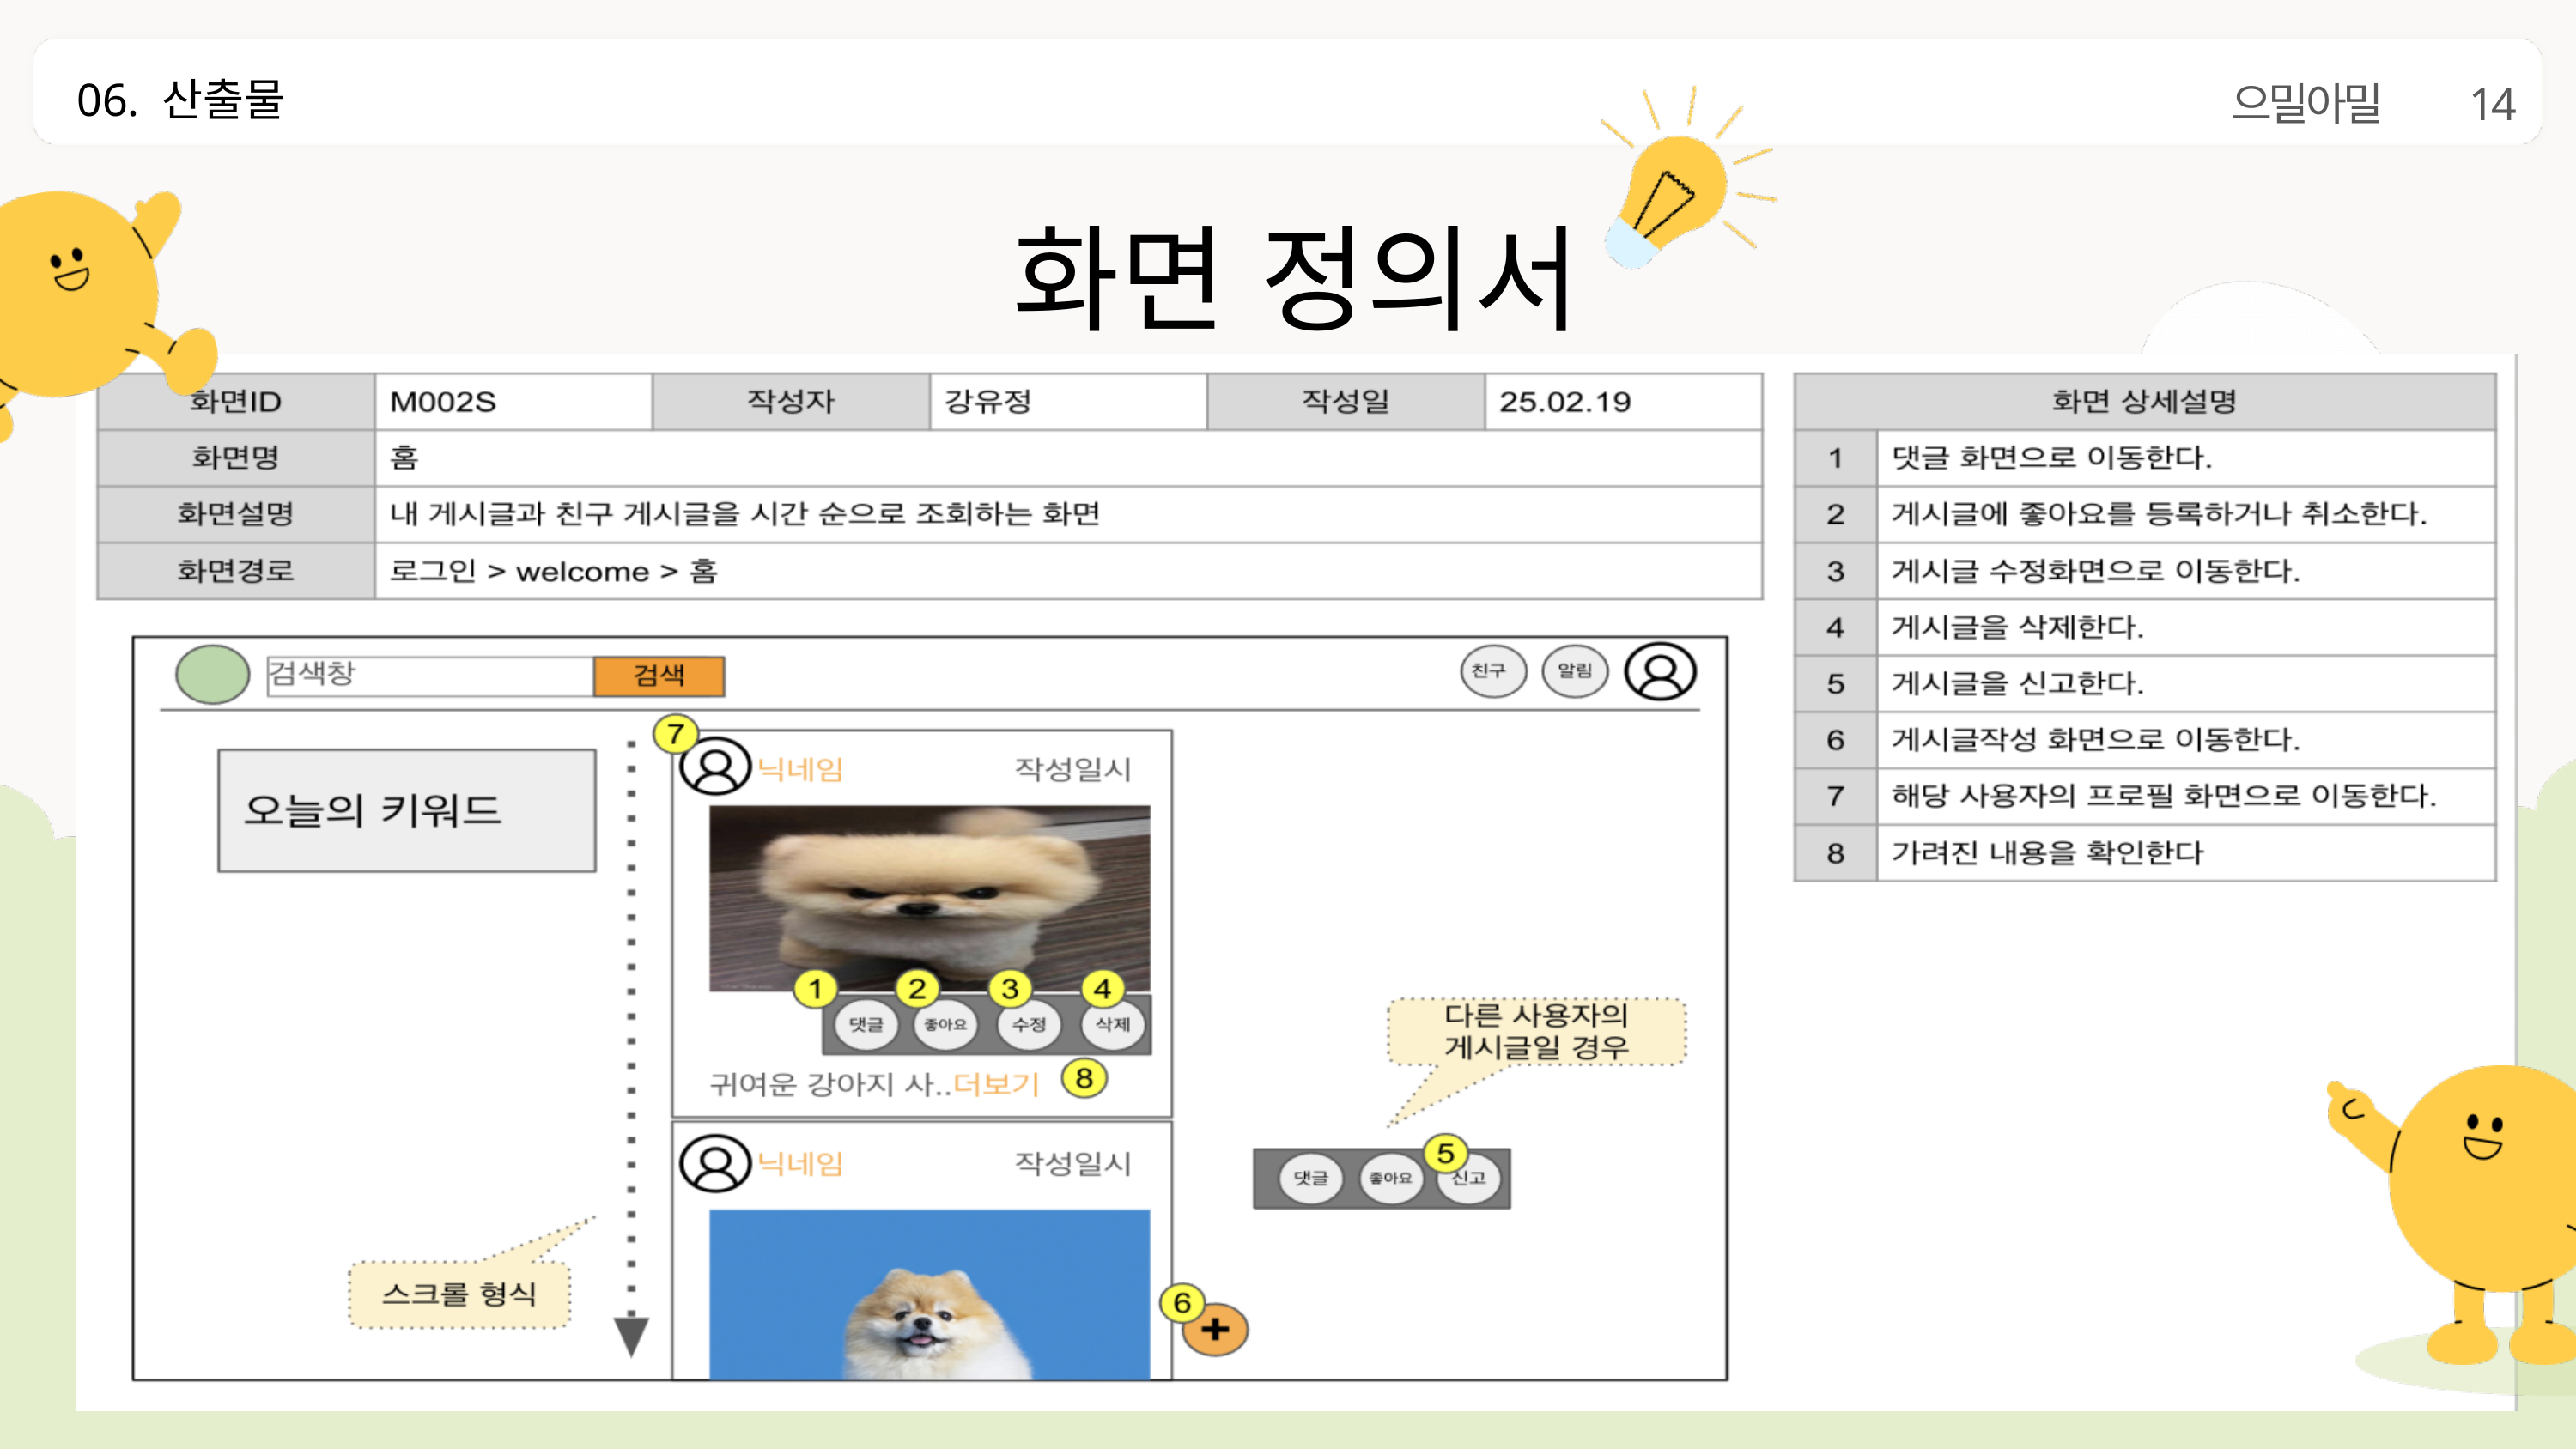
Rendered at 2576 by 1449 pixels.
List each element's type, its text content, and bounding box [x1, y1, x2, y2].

picture [0, 168, 2576, 1449]
text_box 화면 정의서 [810, 197, 1784, 350]
picture [33, 39, 2543, 283]
